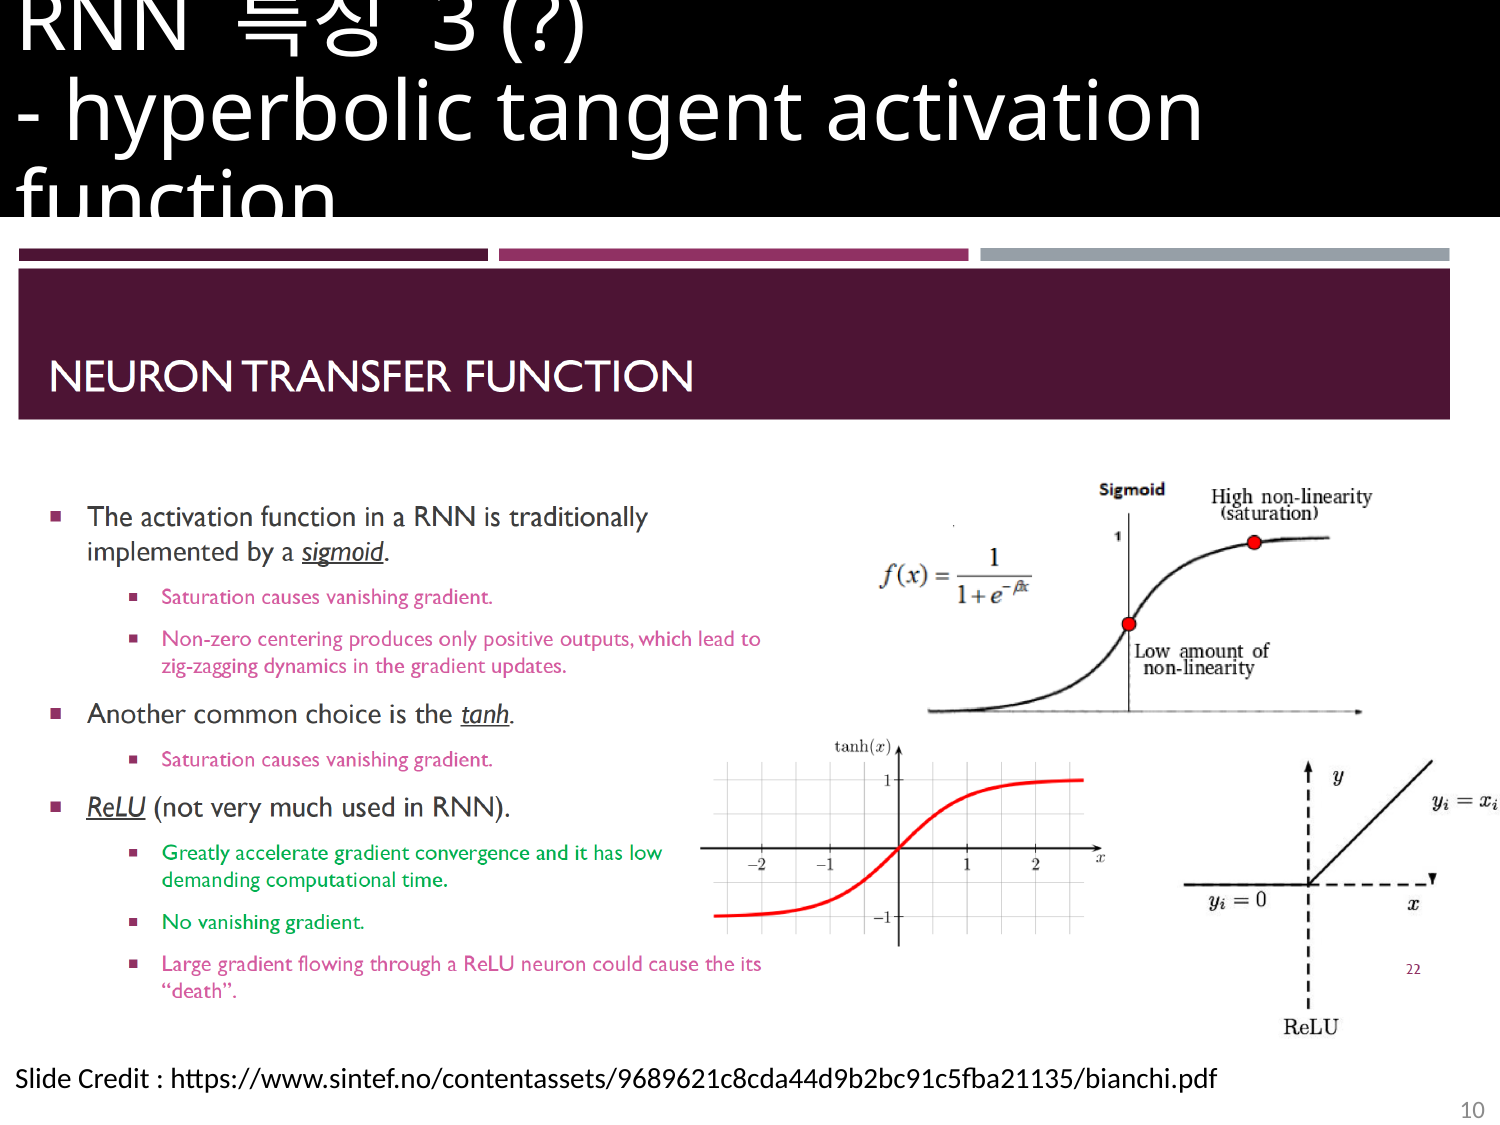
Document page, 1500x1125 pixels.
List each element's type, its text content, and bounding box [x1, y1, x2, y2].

picture [0, 217, 1500, 1048]
list Slide Credit : https://www.sintef.no/contentassets/9689621c8cda44d9b2bc91c5fba21135/bianchi.pdf [0, 1055, 1463, 1086]
title RNN 특징 3 (?) - hyperbolic tangent activation function [0, 0, 1500, 217]
slide_number 10 [1162, 1078, 1500, 1125]
